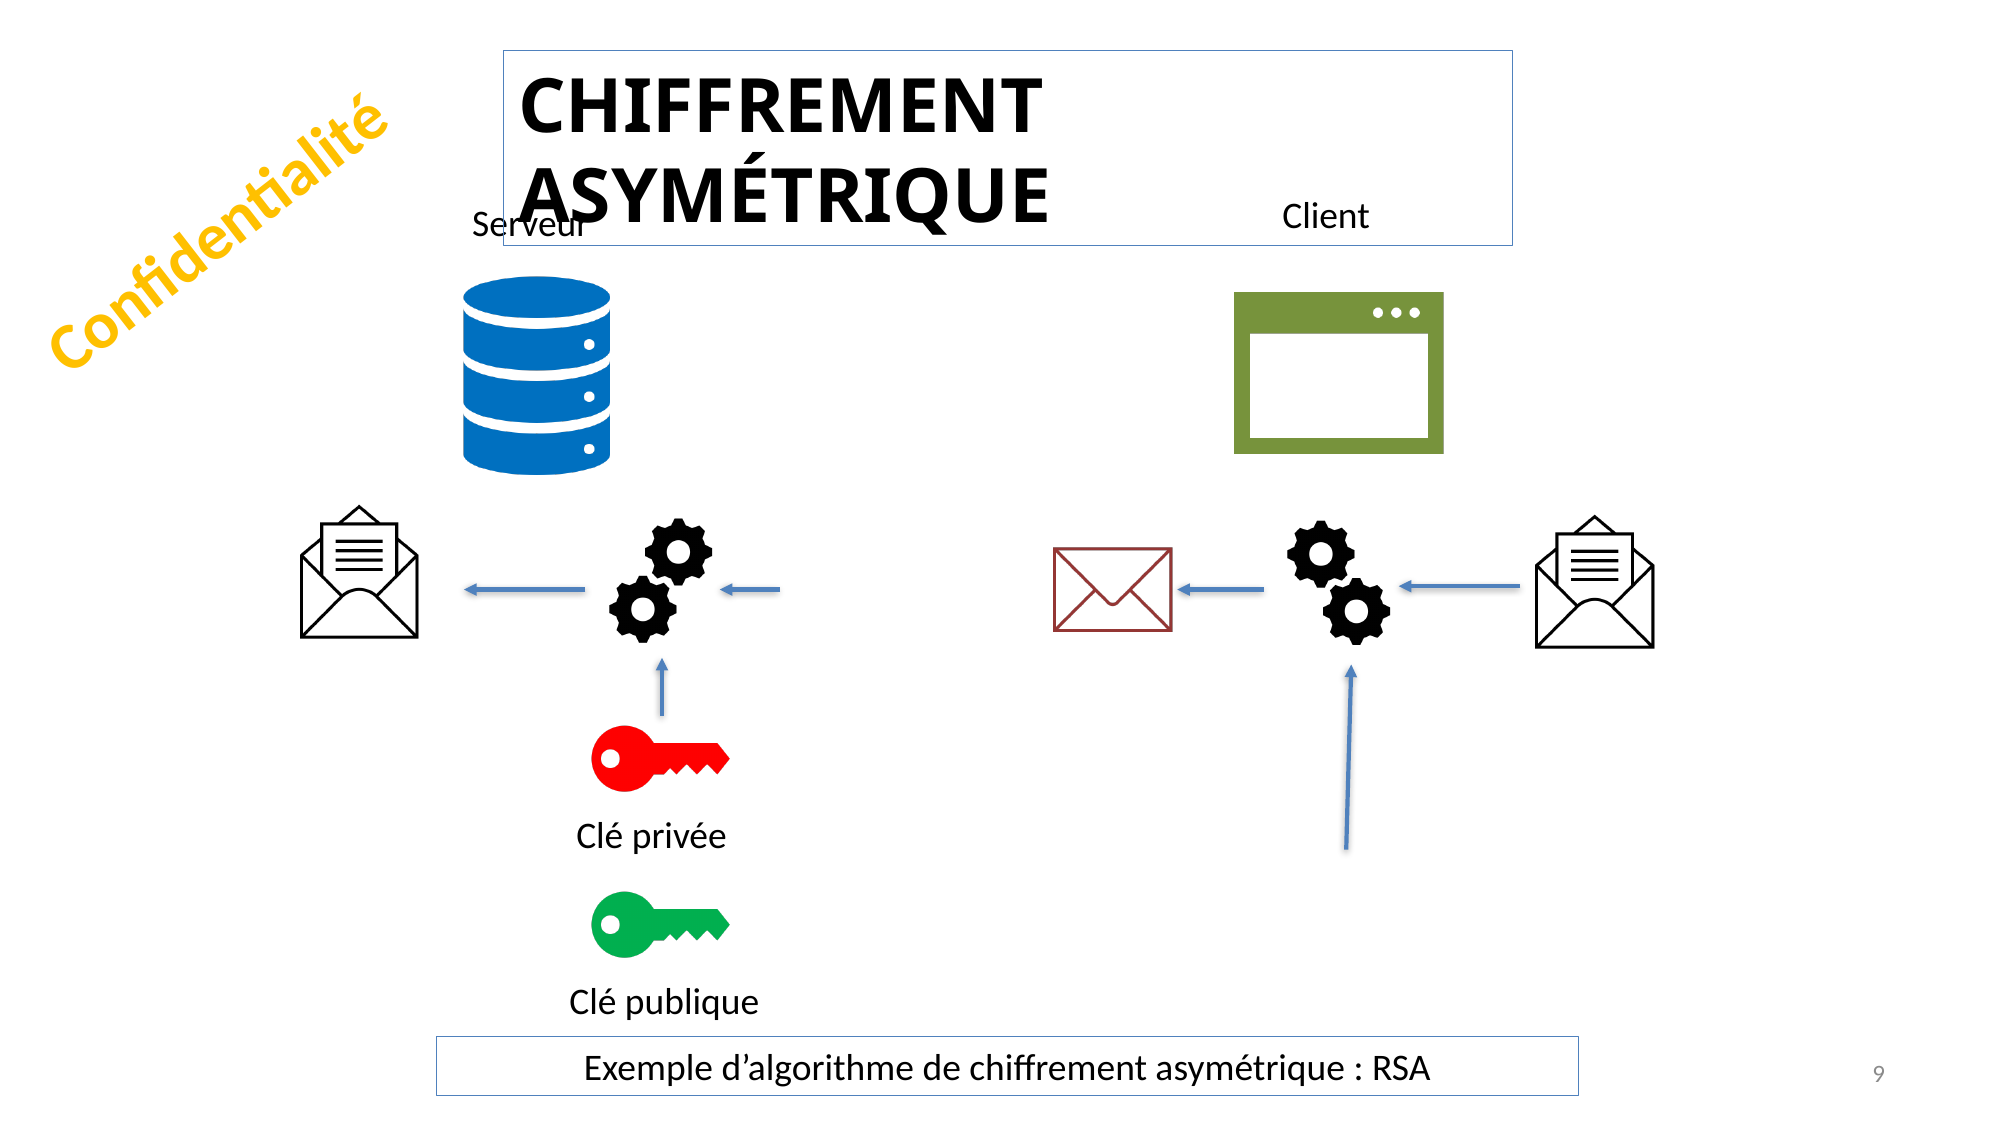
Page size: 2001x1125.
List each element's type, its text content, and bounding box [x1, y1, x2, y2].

text_box Clé publique [554, 969, 806, 1030]
picture [283, 250, 663, 648]
picture [1213, 246, 1465, 498]
picture [1263, 507, 1414, 659]
picture [1037, 514, 1189, 665]
text_box Clé privée [561, 803, 813, 864]
text_box Confidentialité [12, 58, 418, 403]
picture [1519, 507, 1670, 659]
slide_number 9 [1433, 1042, 1900, 1103]
picture [584, 683, 736, 835]
picture [584, 849, 736, 1000]
text_box Serveur [457, 191, 615, 248]
text_box CHIFFREMENT ASYMÉTRIQUE [503, 50, 1512, 245]
picture [584, 504, 736, 656]
text_box Exemple d’algorithme de chiffrement asymétrique : RSA [436, 1035, 1579, 1096]
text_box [1346, 664, 1352, 850]
